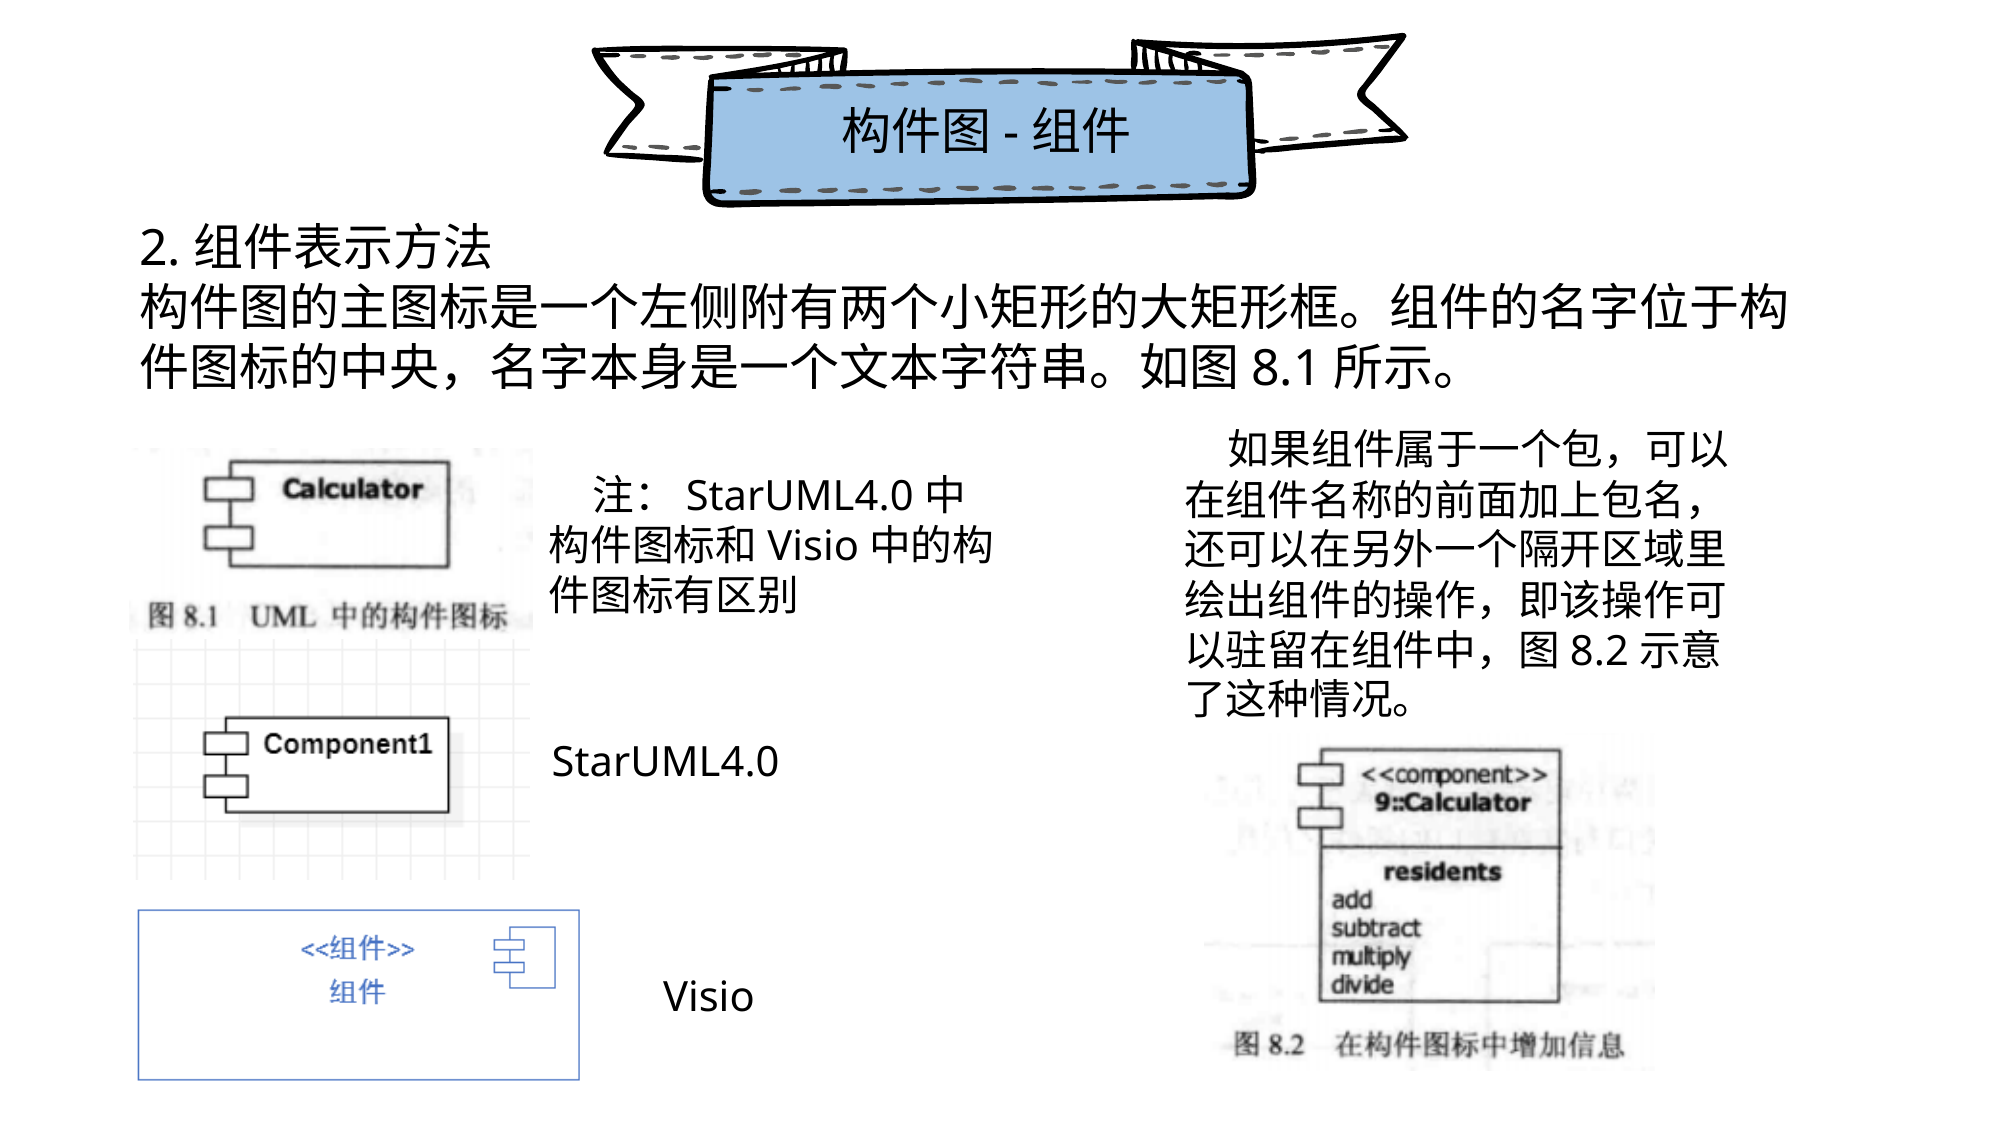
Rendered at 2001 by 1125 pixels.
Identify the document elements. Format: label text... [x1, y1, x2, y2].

text_box StarUML4.0 [530, 727, 818, 793]
text_box 2.组件表示方法 构件图的主图标是一个左侧附有两个小矩形的大矩形框。组件的名字位于构件图标的中央，名字本身是一个文本字符串。如图8.1所示。 [124, 208, 1814, 404]
text_box Visio [604, 962, 773, 1027]
text_box 注：StarUML4.0中构件图标和Visio中的构件图标有区别 [533, 461, 1018, 626]
text_box 如果组件属于一个包，可以在组件名称的前面加上包名，还可以在另外一个隔开区域里绘出组件的操作，即该操作可以驻留在组件中，图8.2示意了这种情况。 [1169, 415, 1779, 731]
picture [97, 448, 604, 1110]
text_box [590, 32, 1410, 209]
picture [1204, 733, 1655, 1071]
